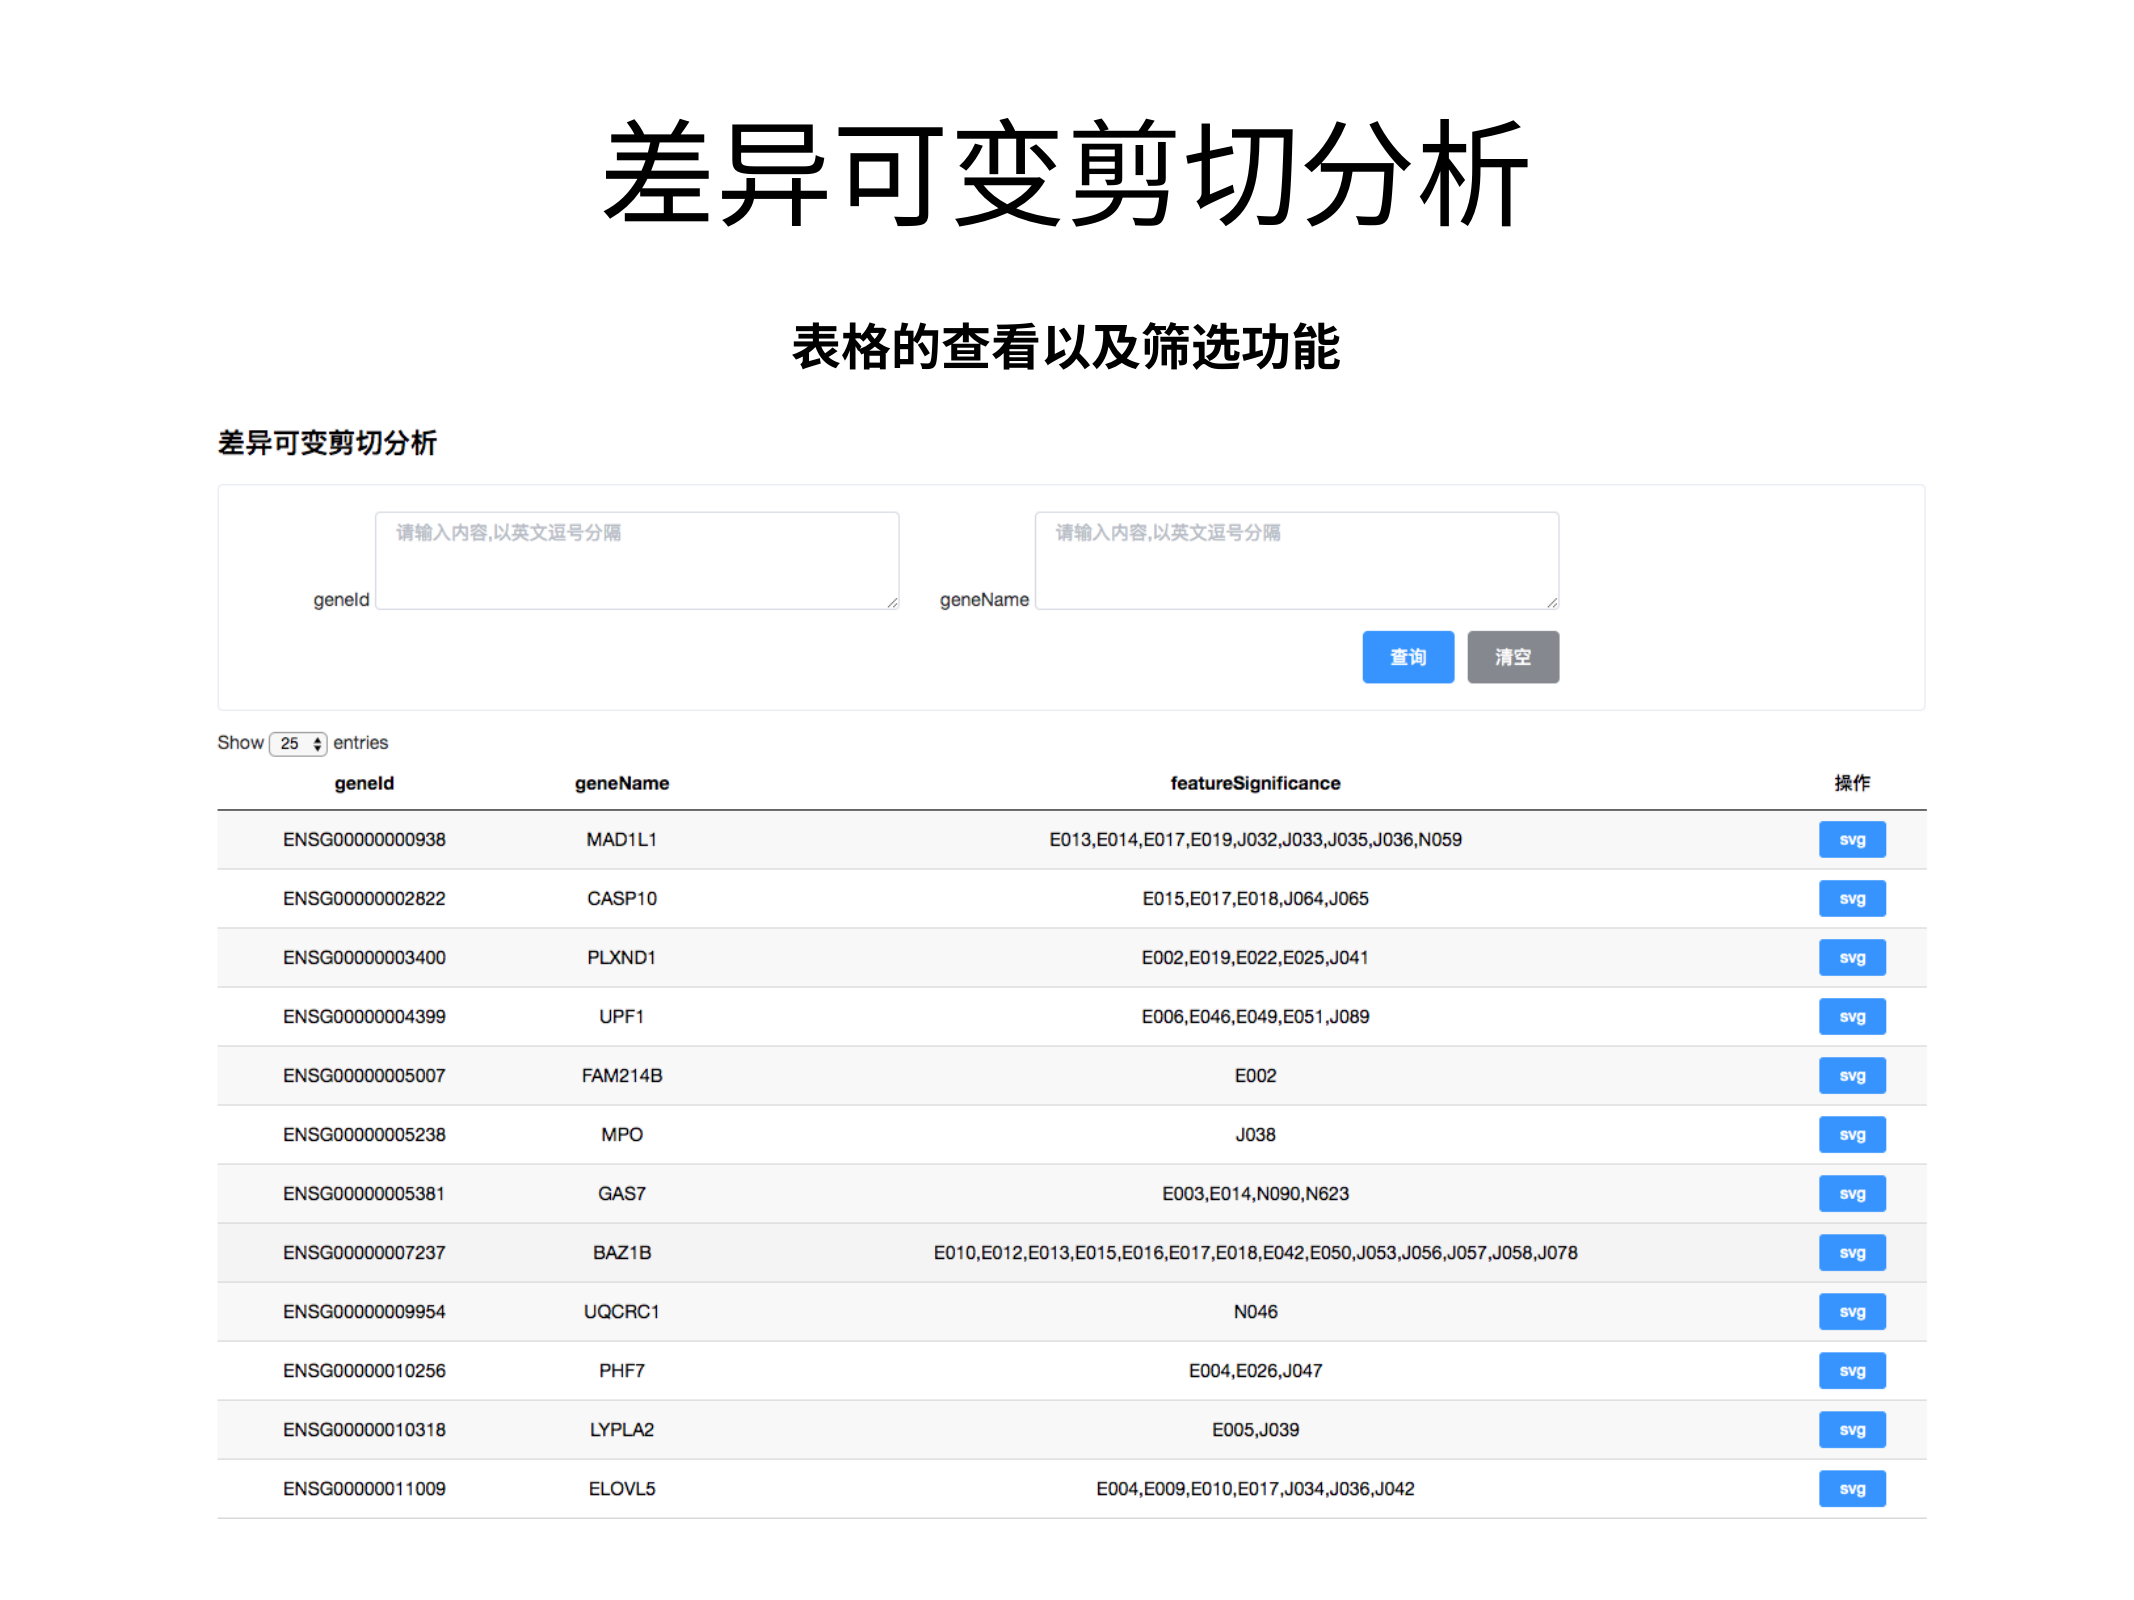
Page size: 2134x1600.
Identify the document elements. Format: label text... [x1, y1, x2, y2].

text_box 表格的查看以及筛选功能 [783, 306, 1351, 384]
title 差异可变剪切分析 [146, 63, 1988, 297]
picture [202, 416, 1931, 1519]
